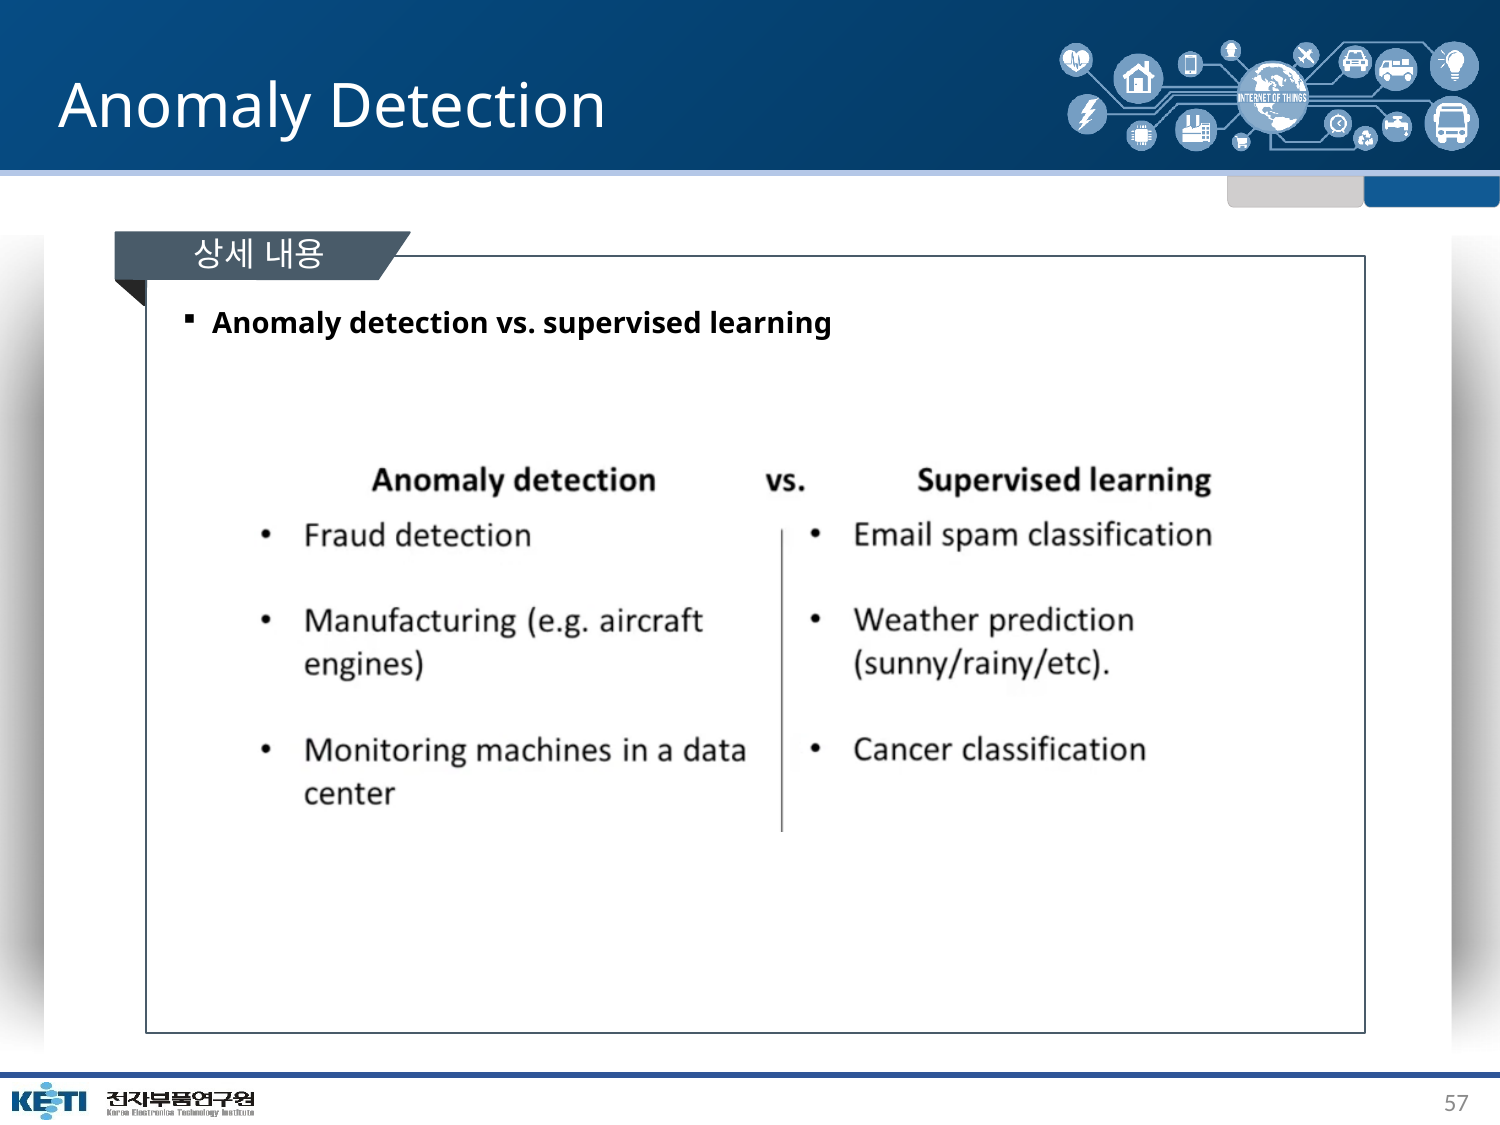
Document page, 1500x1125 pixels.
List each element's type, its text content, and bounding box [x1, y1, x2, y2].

slide_number 57 [1146, 1088, 1485, 1114]
picture [254, 456, 1258, 833]
picture [12, 1082, 254, 1120]
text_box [115, 231, 1366, 1034]
title Anomaly Detection [43, 66, 1052, 149]
